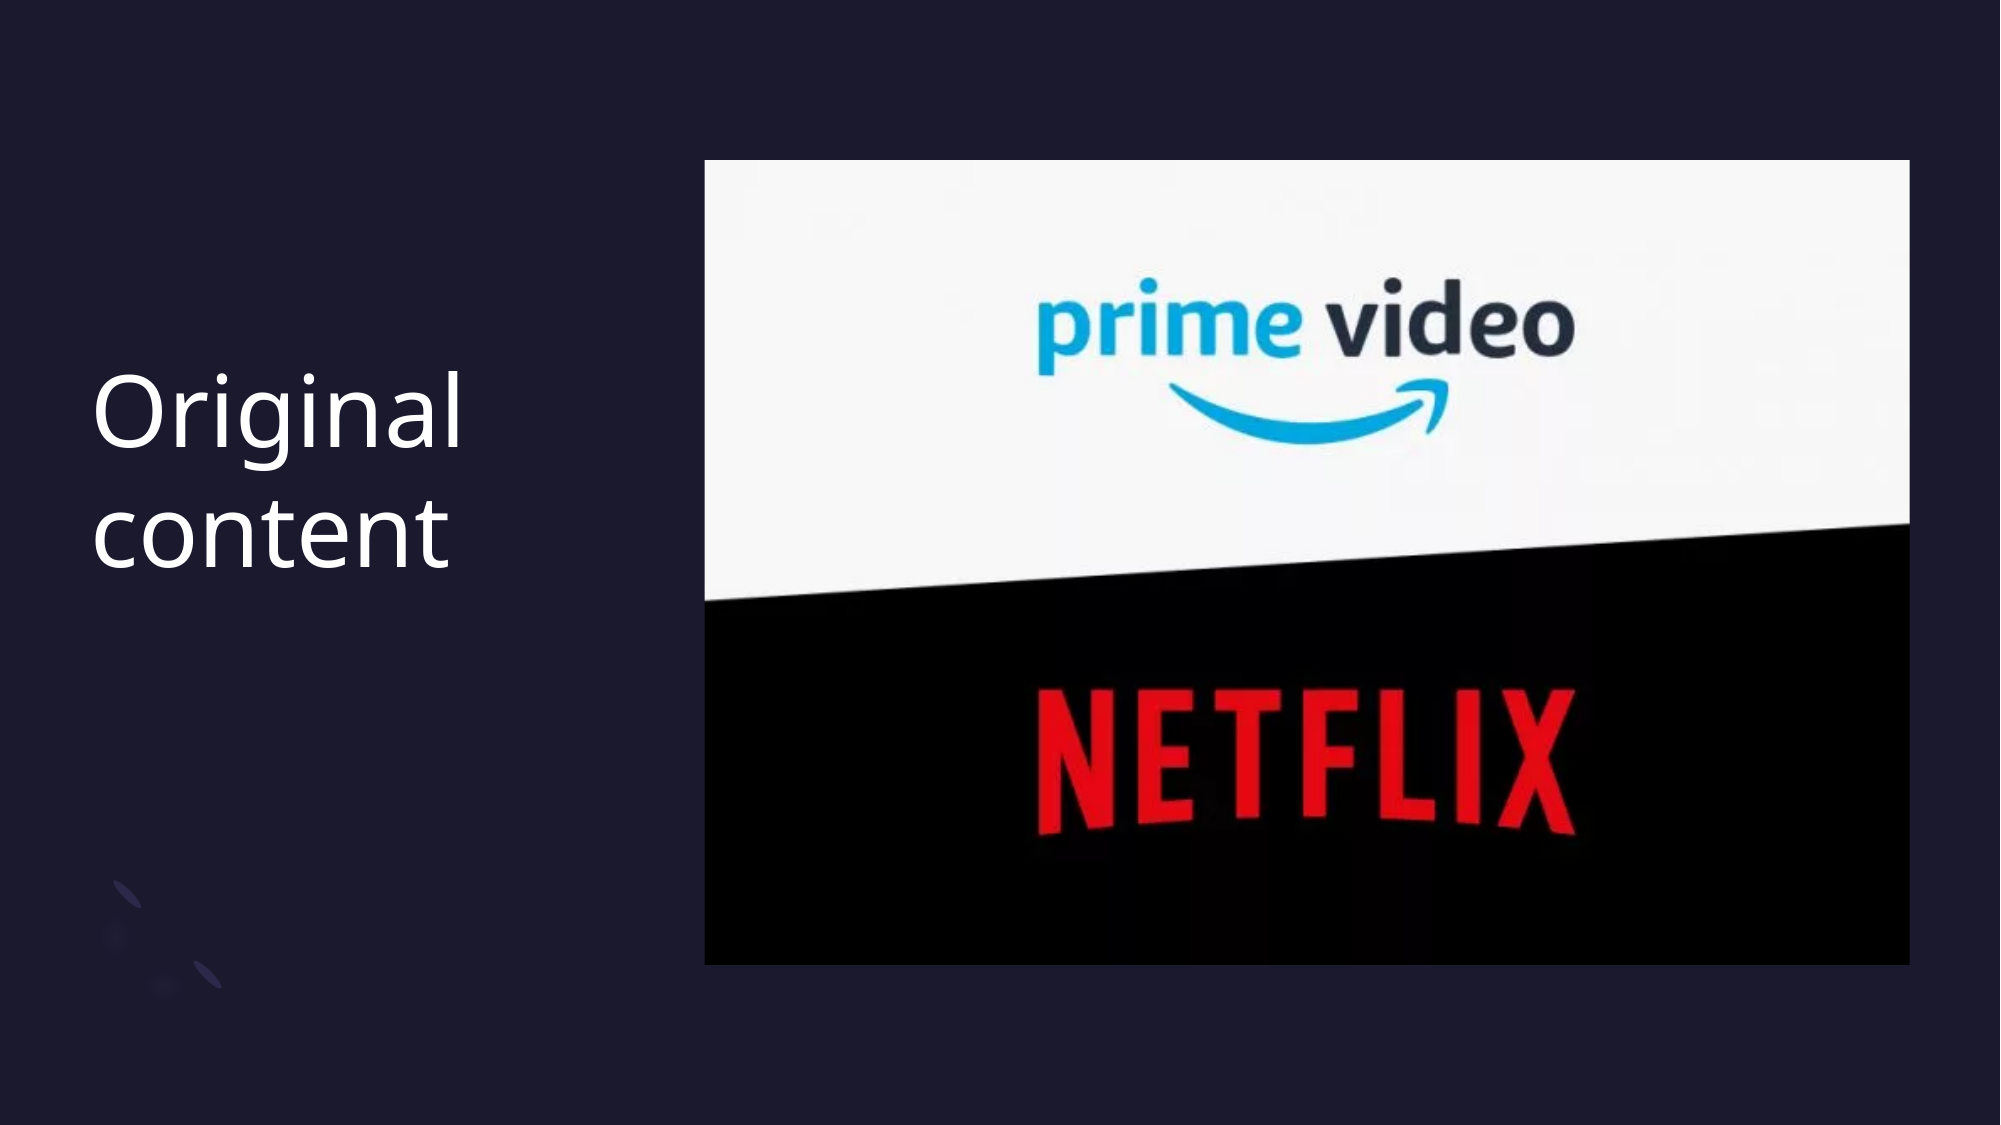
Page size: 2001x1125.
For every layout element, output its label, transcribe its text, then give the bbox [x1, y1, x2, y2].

title Original content [90, 90, 676, 588]
picture [704, 160, 1910, 965]
